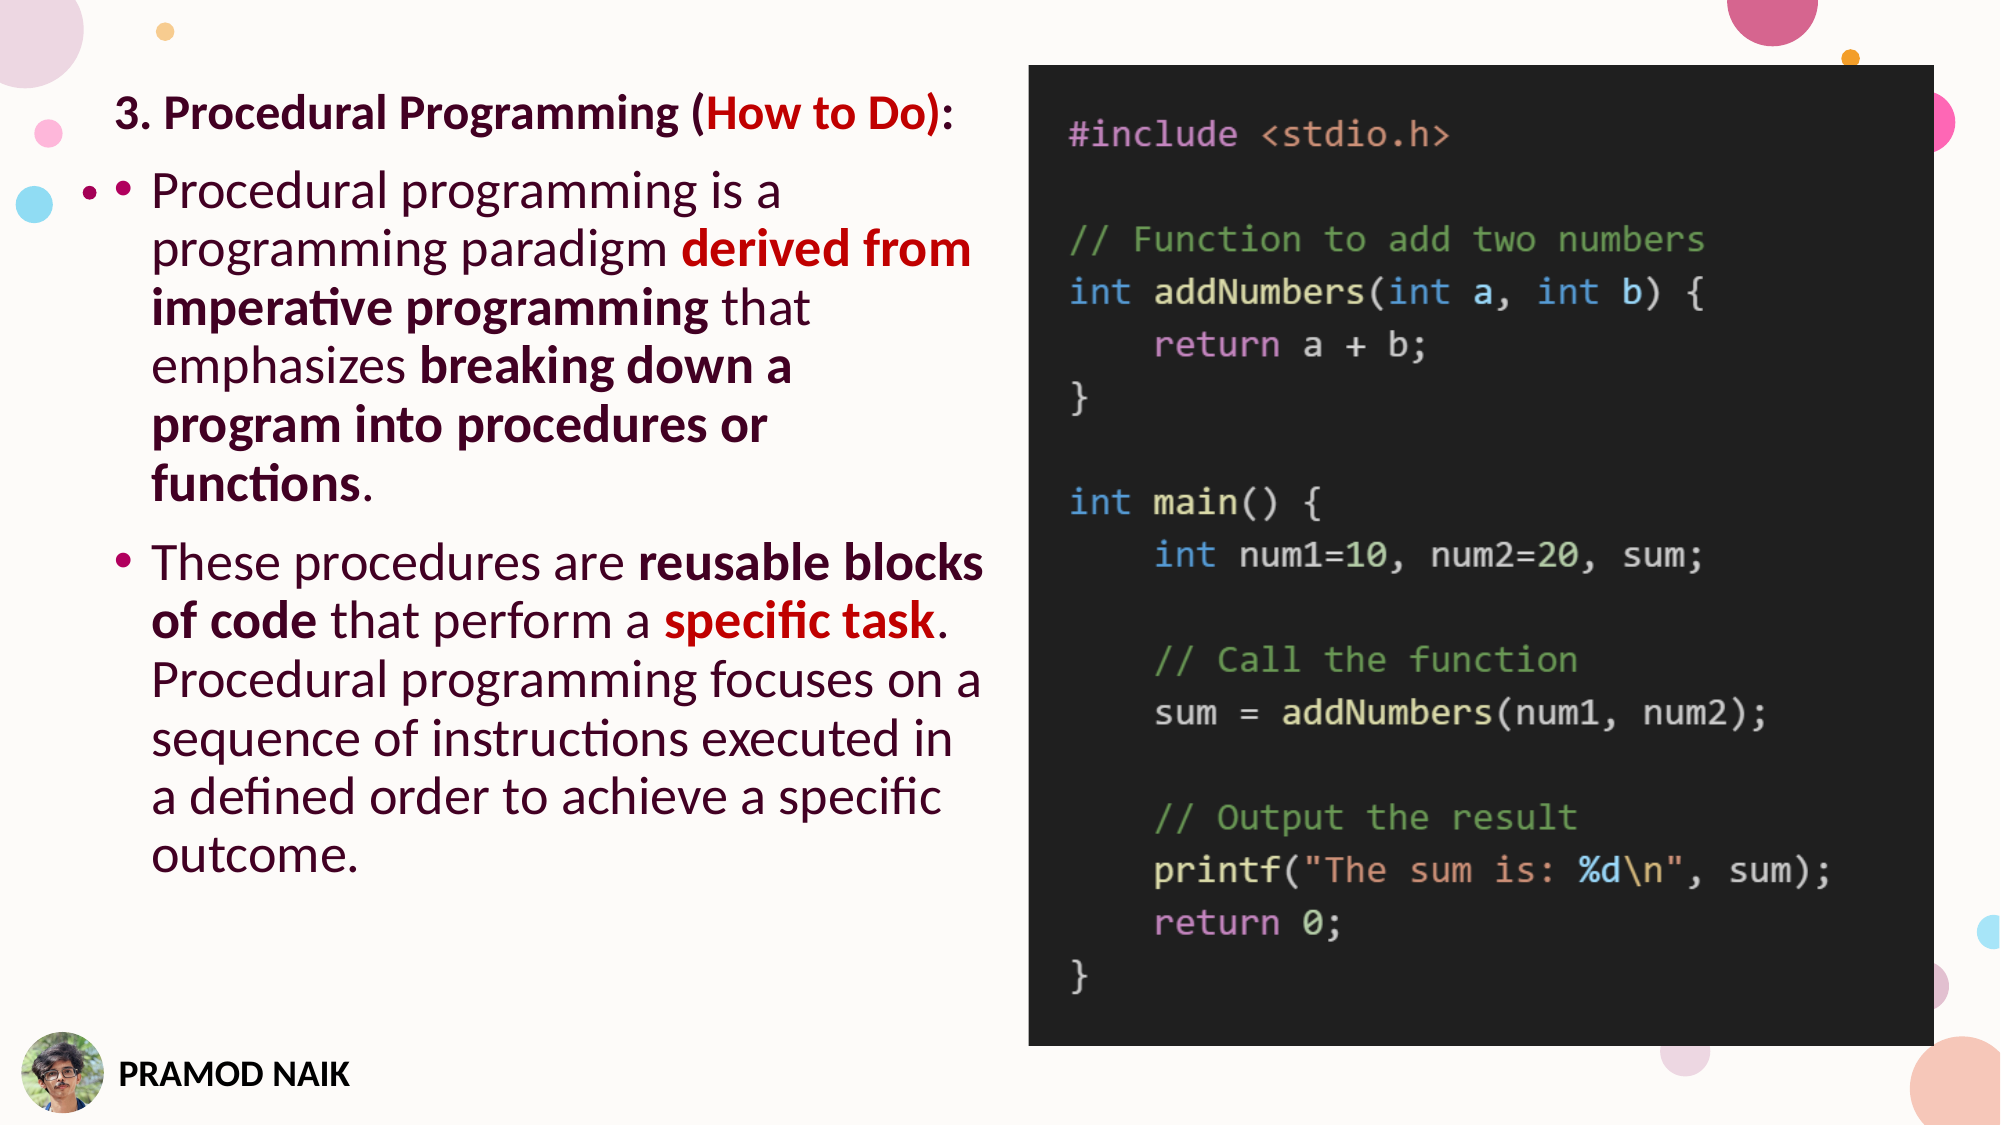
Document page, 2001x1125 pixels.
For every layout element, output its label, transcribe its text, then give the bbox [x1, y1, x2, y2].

picture [21, 1031, 104, 1114]
picture [1028, 64, 1934, 1046]
list 3. Procedural Programming (How to Do): Procedural programming is a programming paradigm derived from imperative programming that emphasizes breaking down a program into procedures or functions. These procedures are reusable blocks of code that perform a specific task. Procedural programming focuses on a sequence of instructions executed in a defined order to achieve a specific outcome. [98, 79, 1000, 996]
